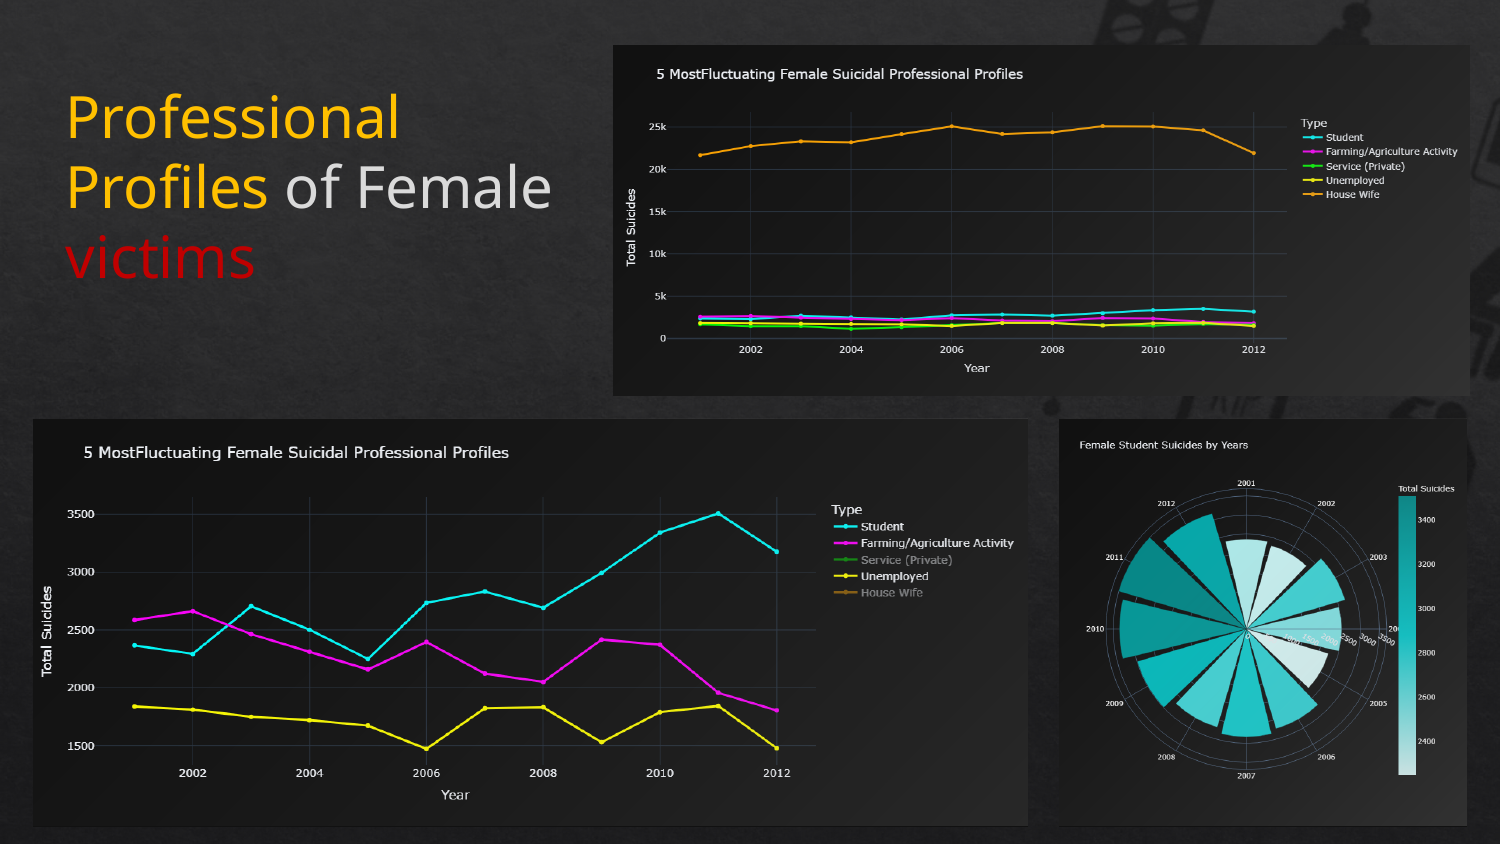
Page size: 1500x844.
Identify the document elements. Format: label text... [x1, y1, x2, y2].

text_box Professional Profiles of Female victims [50, 78, 602, 305]
picture [32, 0, 1500, 827]
